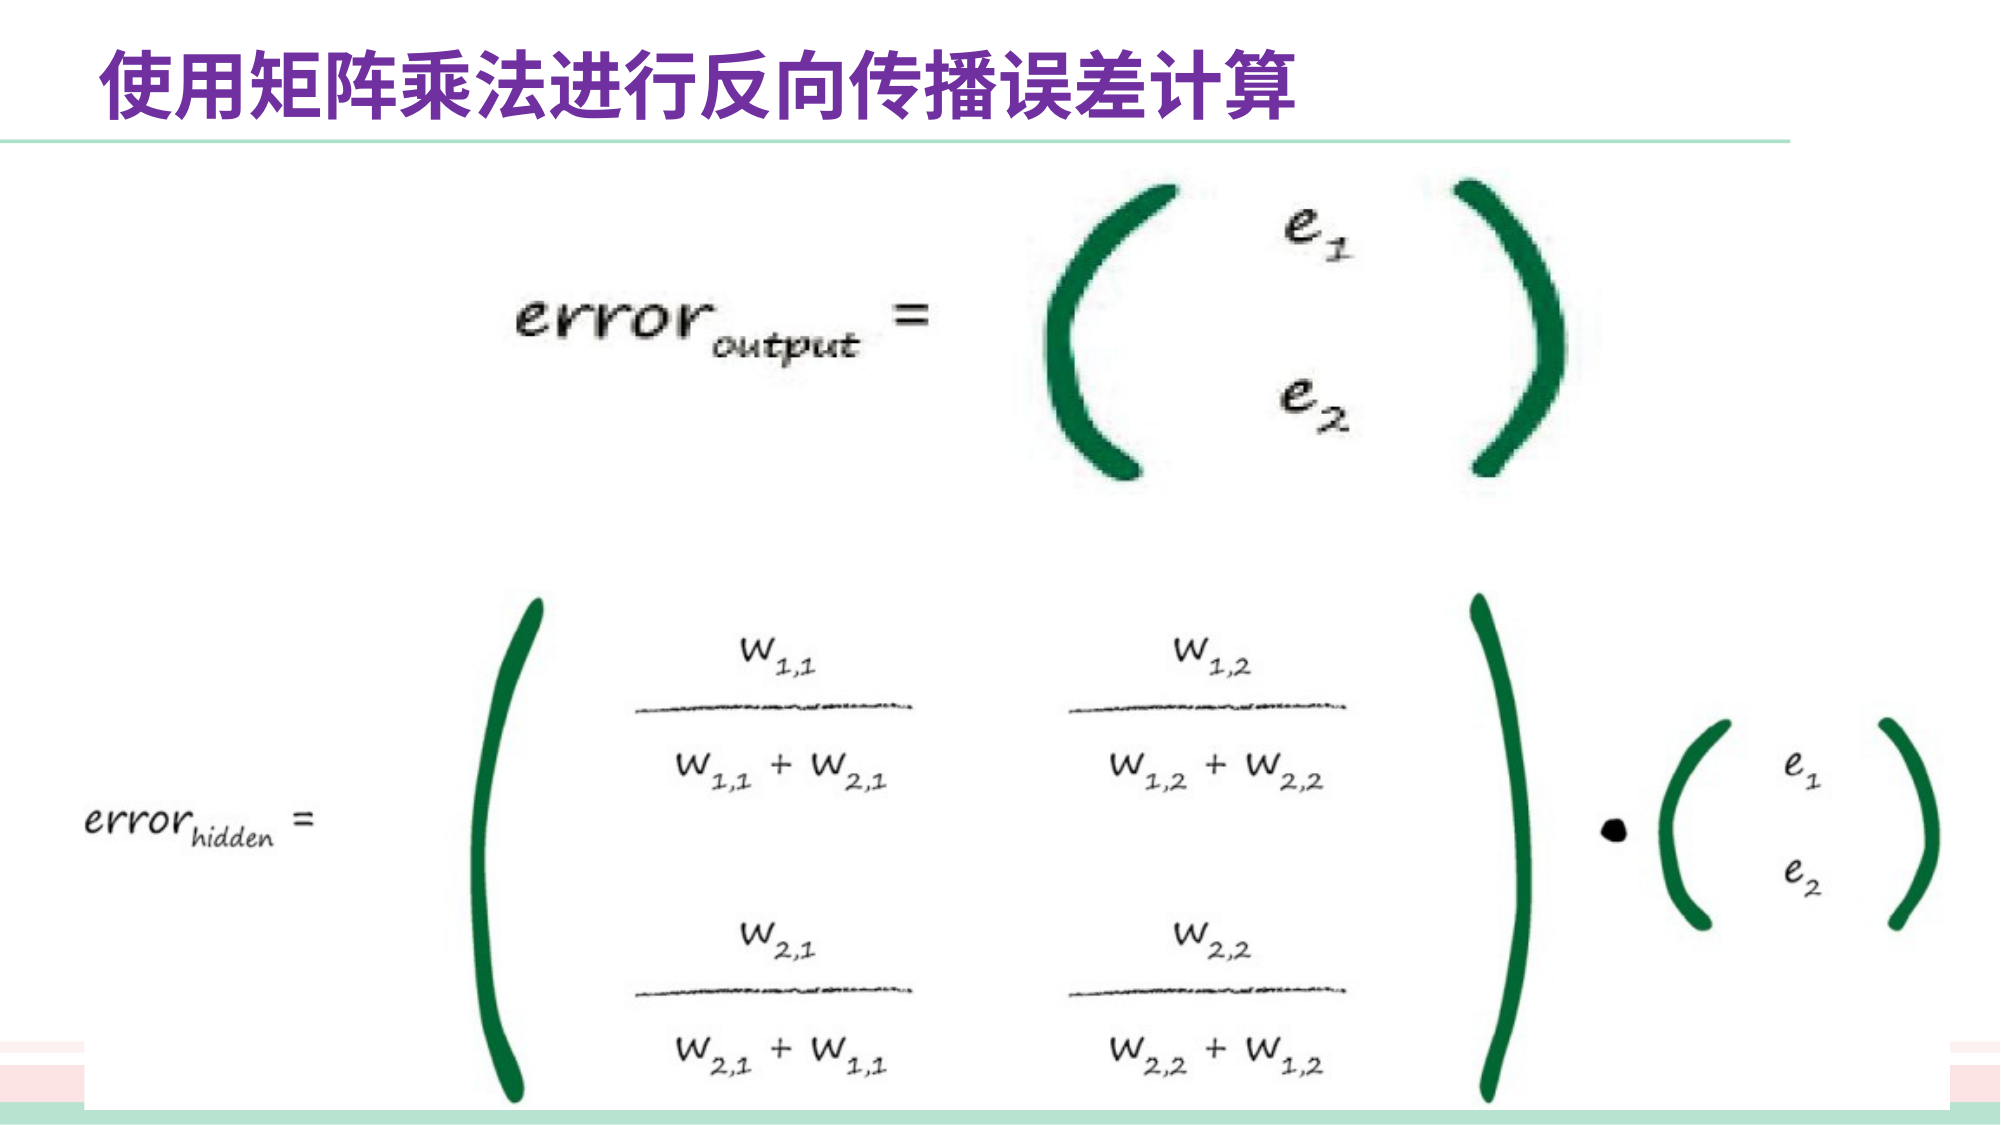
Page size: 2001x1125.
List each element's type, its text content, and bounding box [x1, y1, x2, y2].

picture [0, 0, 2001, 1125]
text_box 使用矩阵乘法进行反向传播误差计算 [84, 31, 1469, 137]
